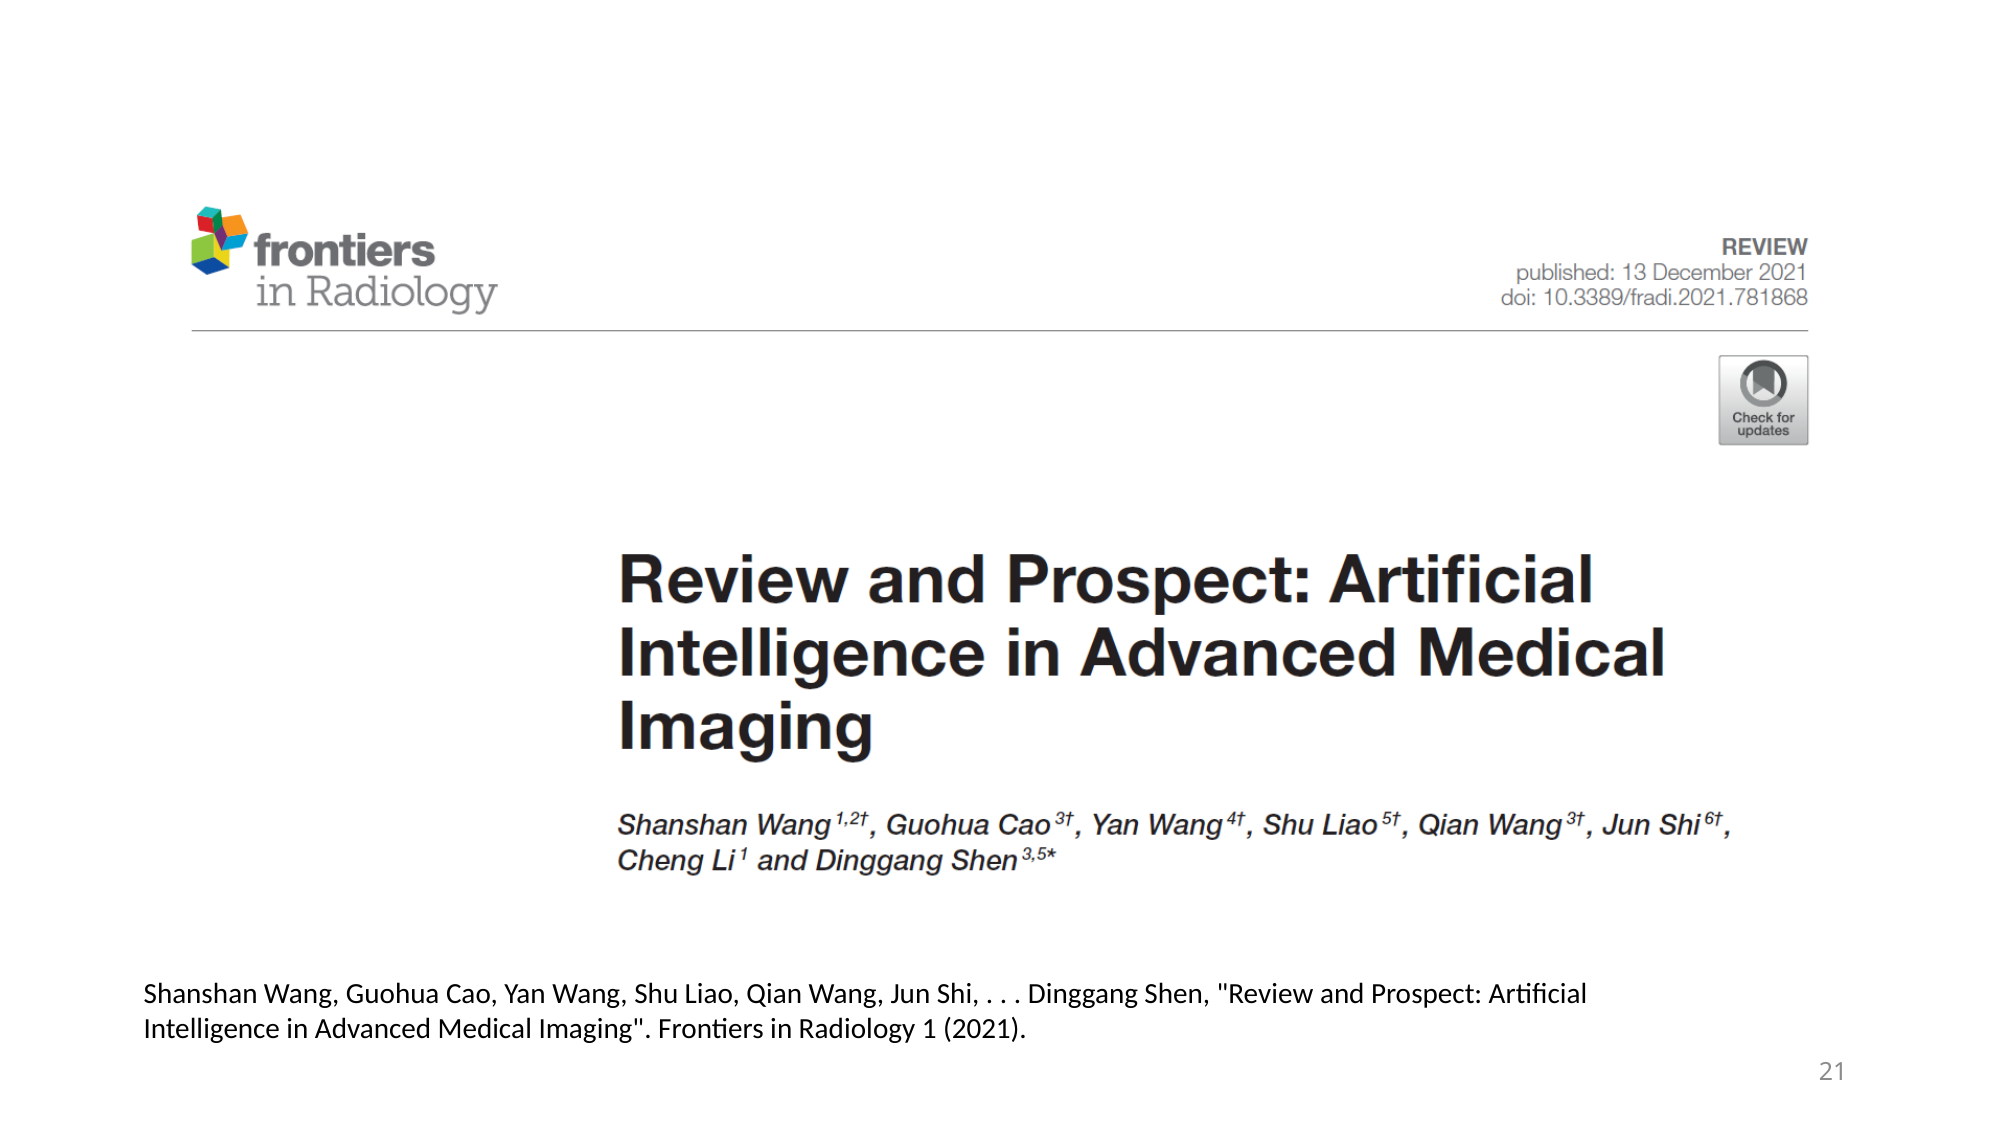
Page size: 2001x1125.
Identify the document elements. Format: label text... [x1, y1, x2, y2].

text_box Shanshan Wang, Guohua Cao, Yan Wang, Shu Liao, Qian Wang, Jun Shi, . . . Dinggang Shen, "Review and Prospect: Artificial Intelligence in Advanced Medical Imaging". Frontiers in Radiology 1 (2021). [128, 967, 1691, 1052]
picture [175, 190, 1825, 886]
slide_number 21 [1412, 1042, 1863, 1103]
